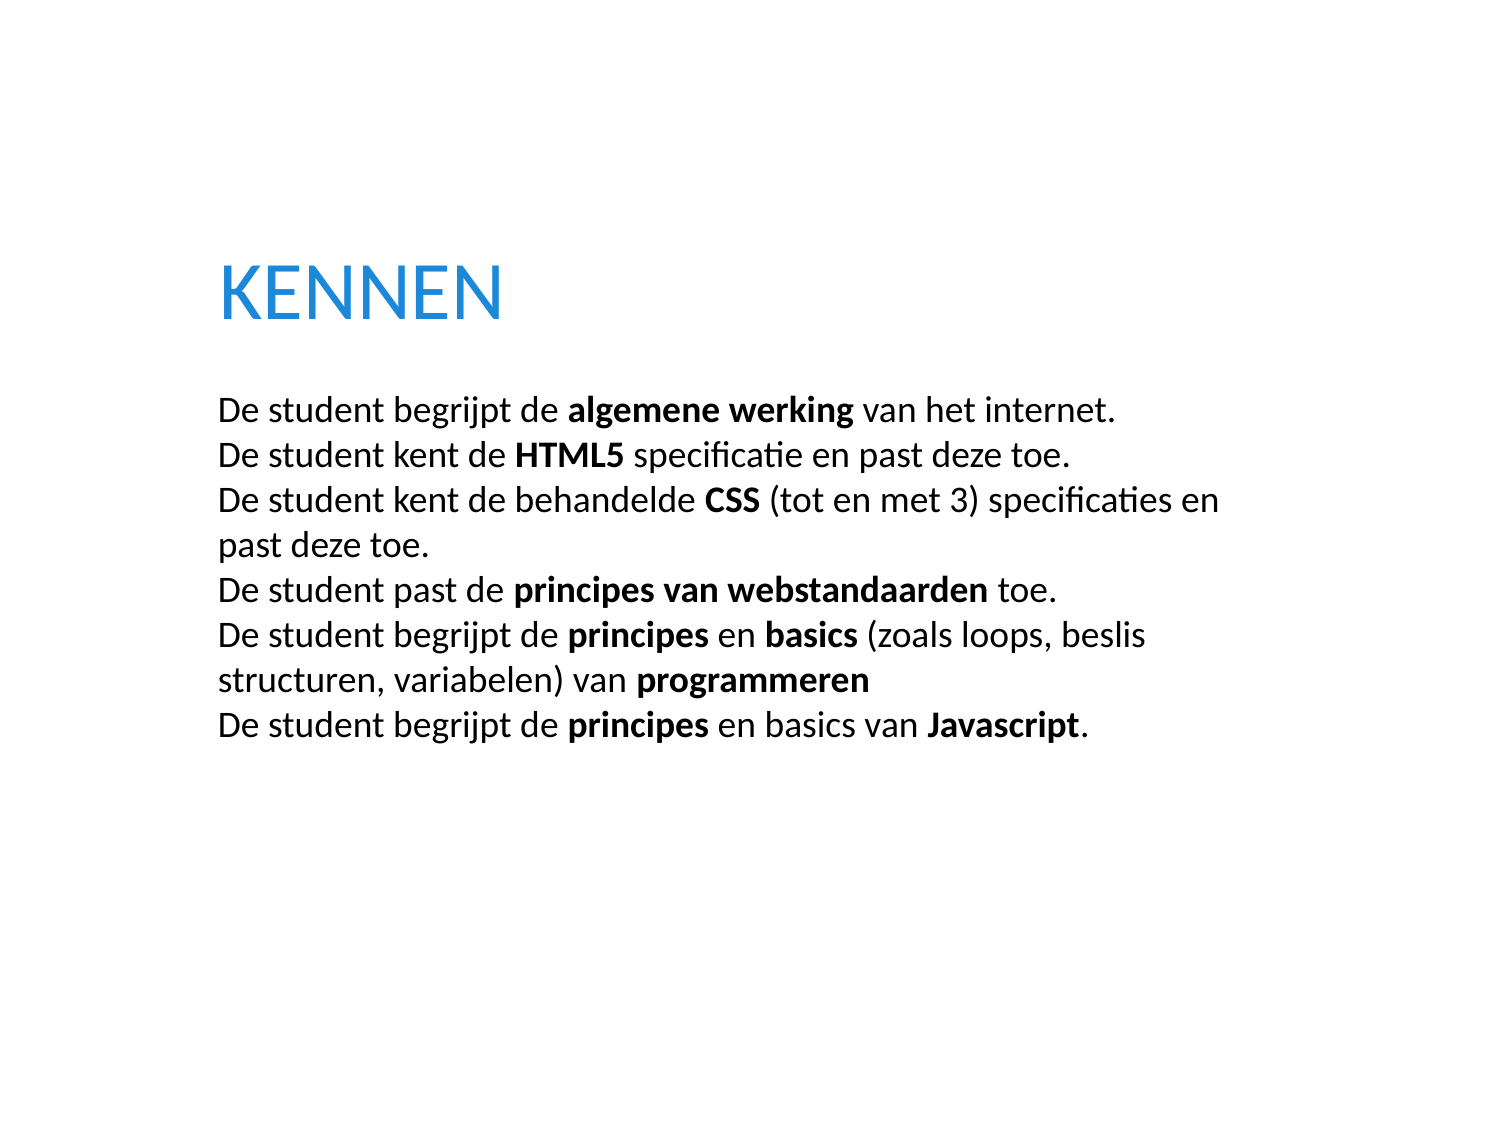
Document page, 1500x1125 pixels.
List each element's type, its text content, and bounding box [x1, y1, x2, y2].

text_box De student begrijpt de algemene werking van het internet. De student kent de HTML5 specificatie en past deze toe. De student kent de behandelde CSS (tot en met 3) specificaties en past deze toe. De student past de principes van webstandaarden toe. De student begrijpt de principes en basics (zoals loops, beslis structuren, variabelen) van programmeren De student begrijpt de principes en basics van Javascript. [203, 377, 1252, 753]
text_box KENNEN [204, 228, 521, 344]
